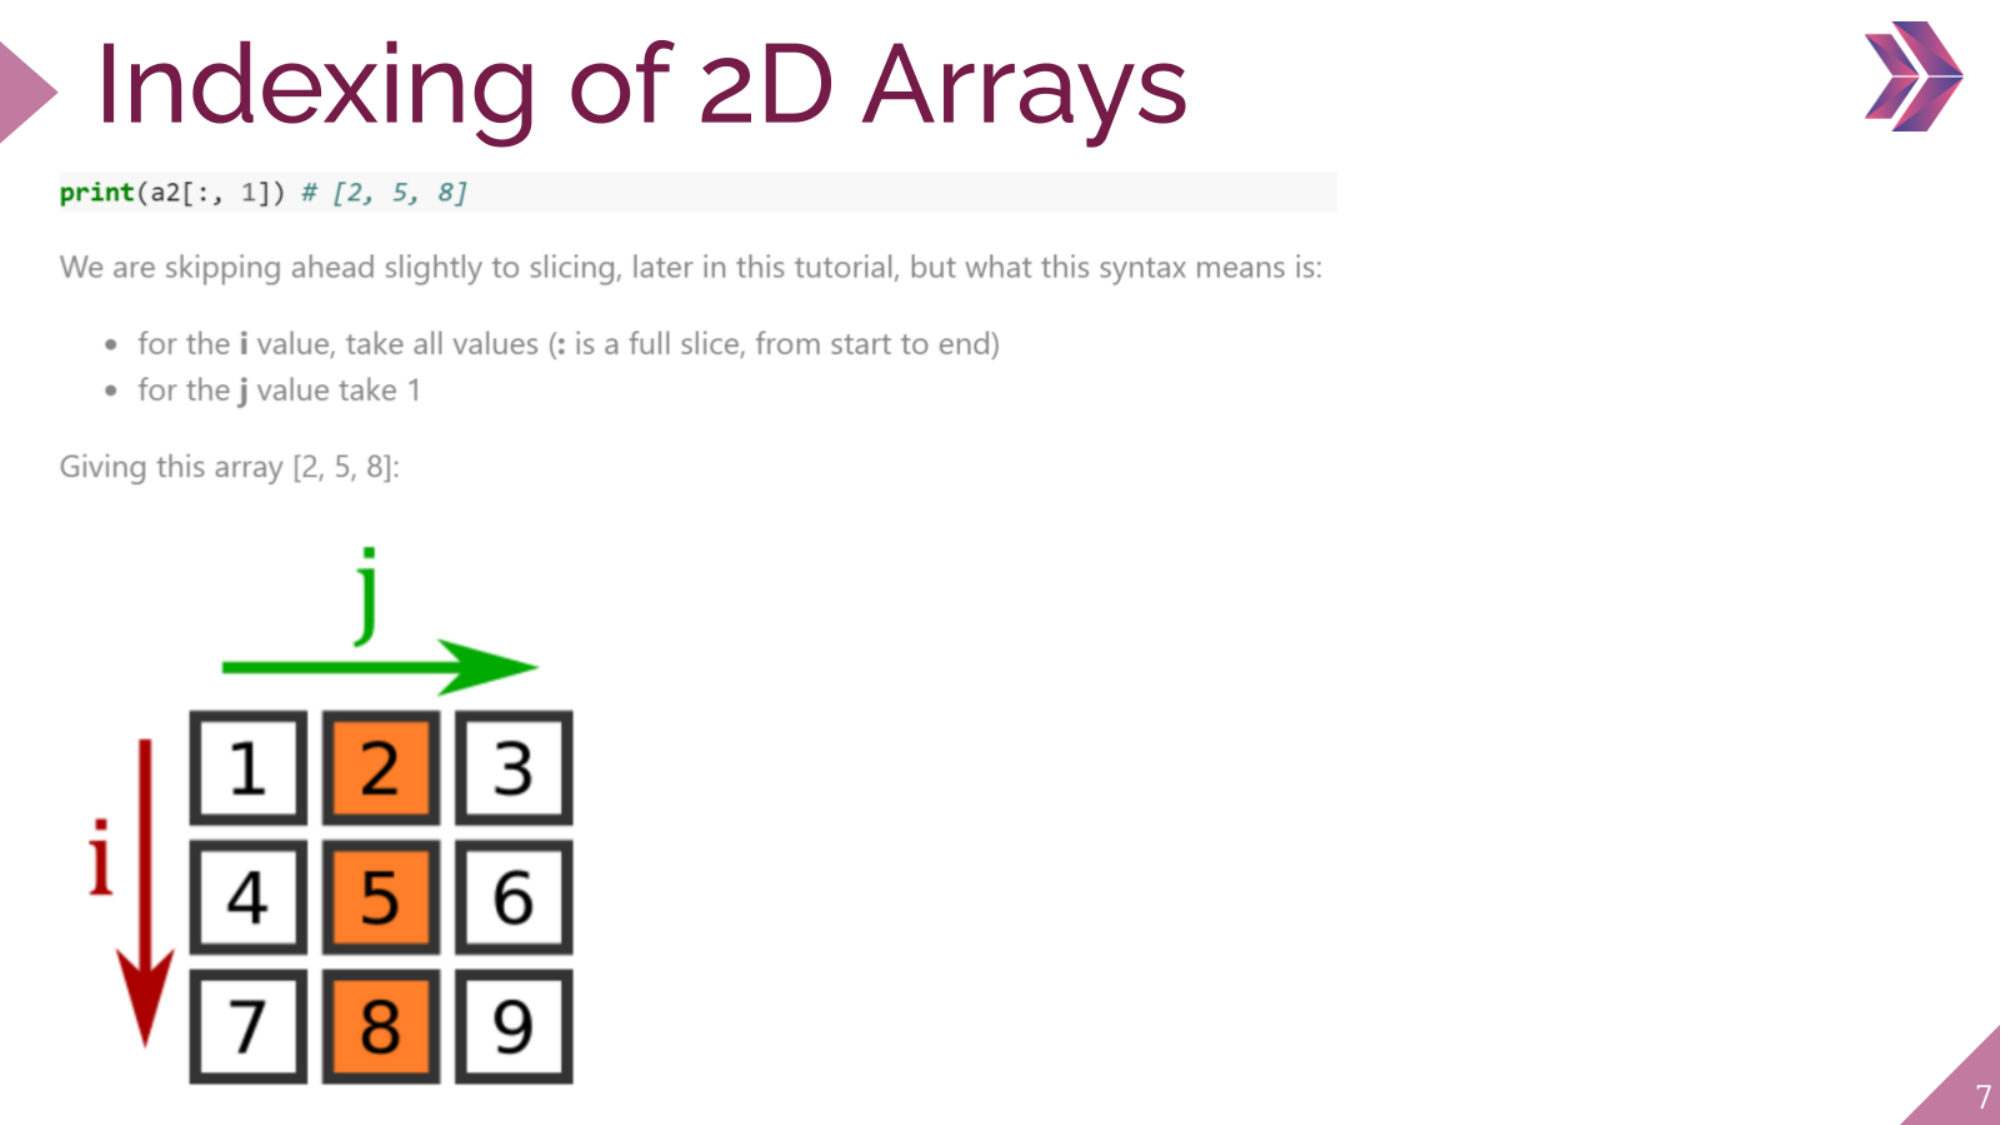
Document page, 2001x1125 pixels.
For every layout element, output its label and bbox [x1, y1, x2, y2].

list [0, 0, 2000, 1125]
